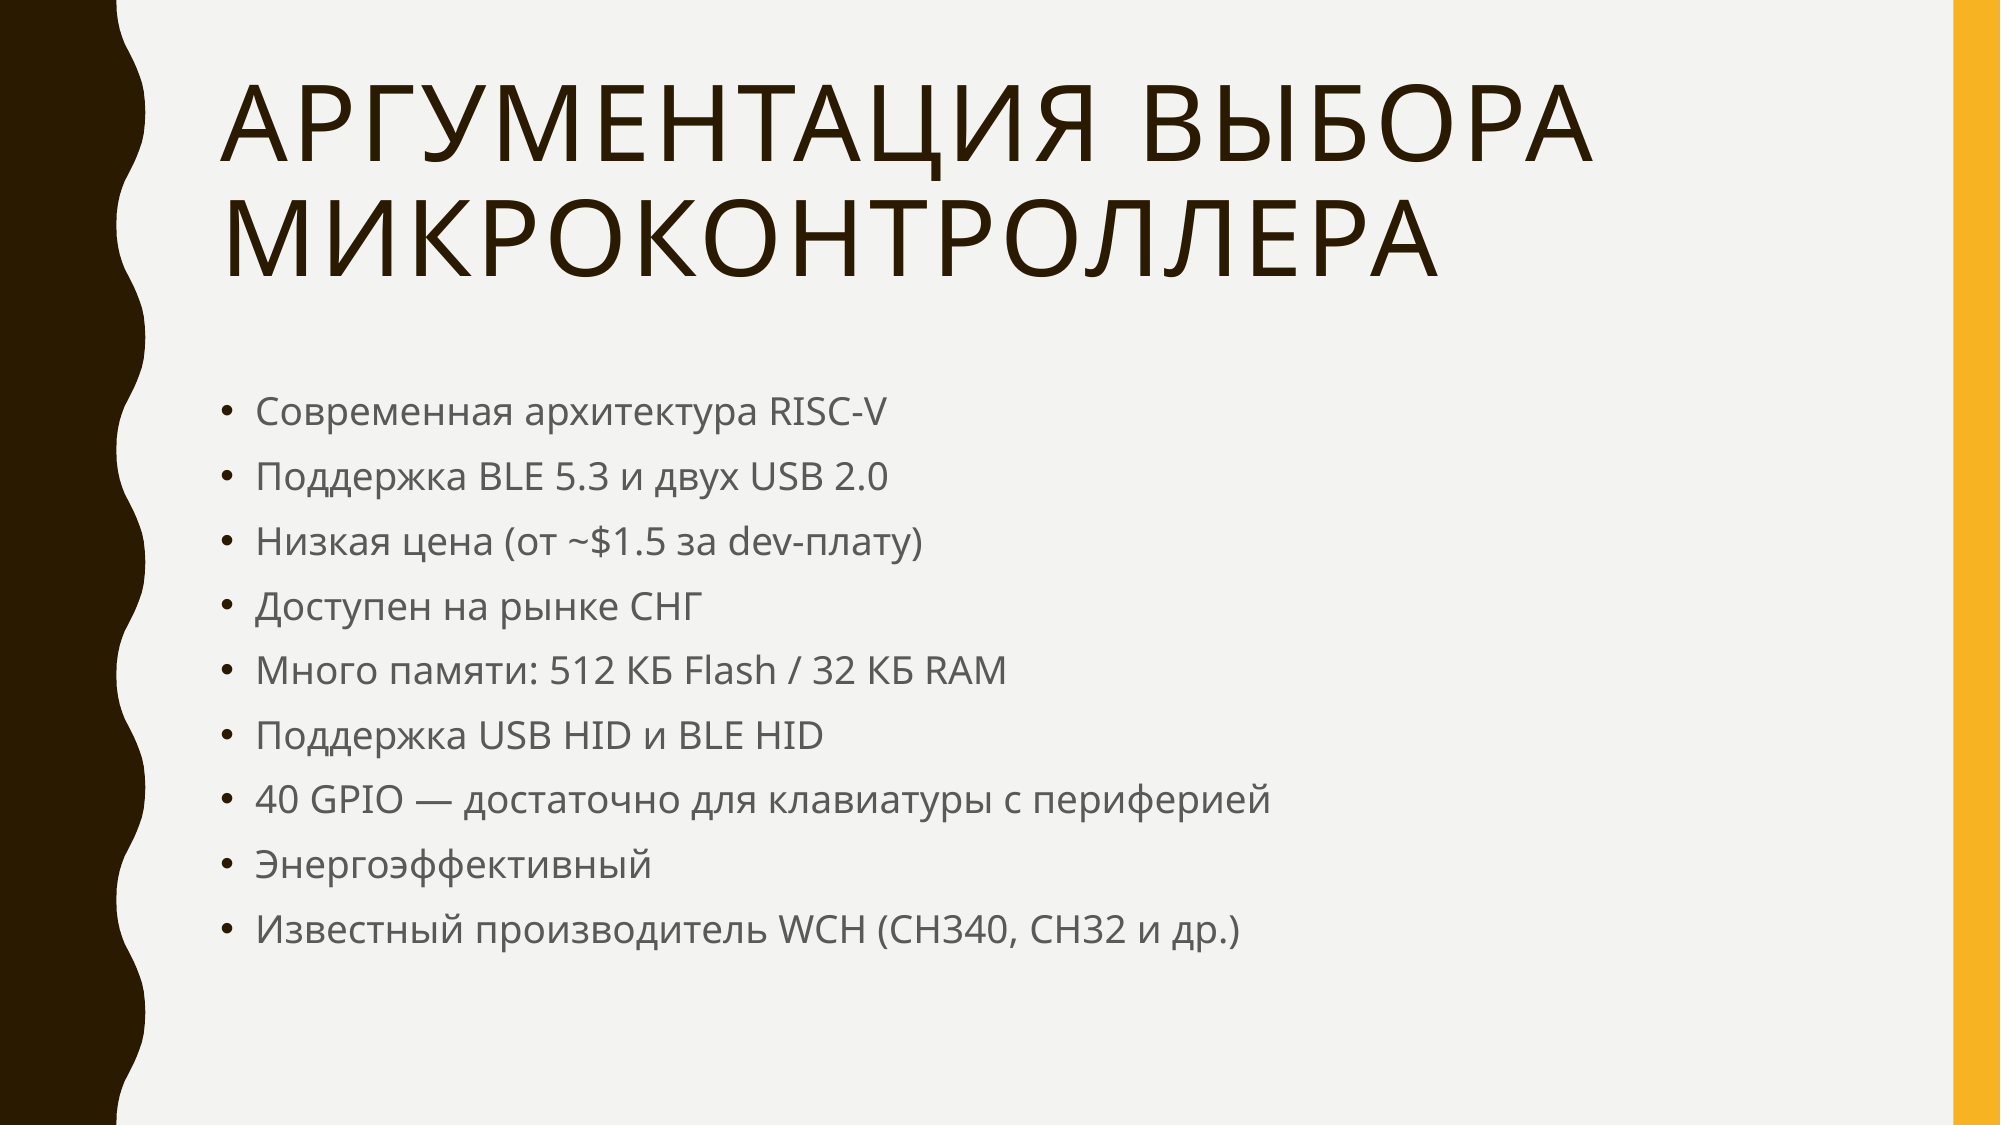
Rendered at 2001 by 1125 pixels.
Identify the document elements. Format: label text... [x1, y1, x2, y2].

list Современная архитектура RISC-V Поддержка BLE 5.3 и двух USB 2.0 Низкая цена (от ~$1.5 за dev-плату) Доступен на рынке СНГ Много памяти: 512 КБ Flash / 32 КБ RAM Поддержка USB HID и BLE HID 40 GPIO — достаточно для клавиатуры с периферией Энергоэффективный Известный производитель WCH (CH340, CH32 и др.) [205, 375, 1875, 965]
title Аргументация выбора микроконтроллера [205, 62, 1875, 308]
